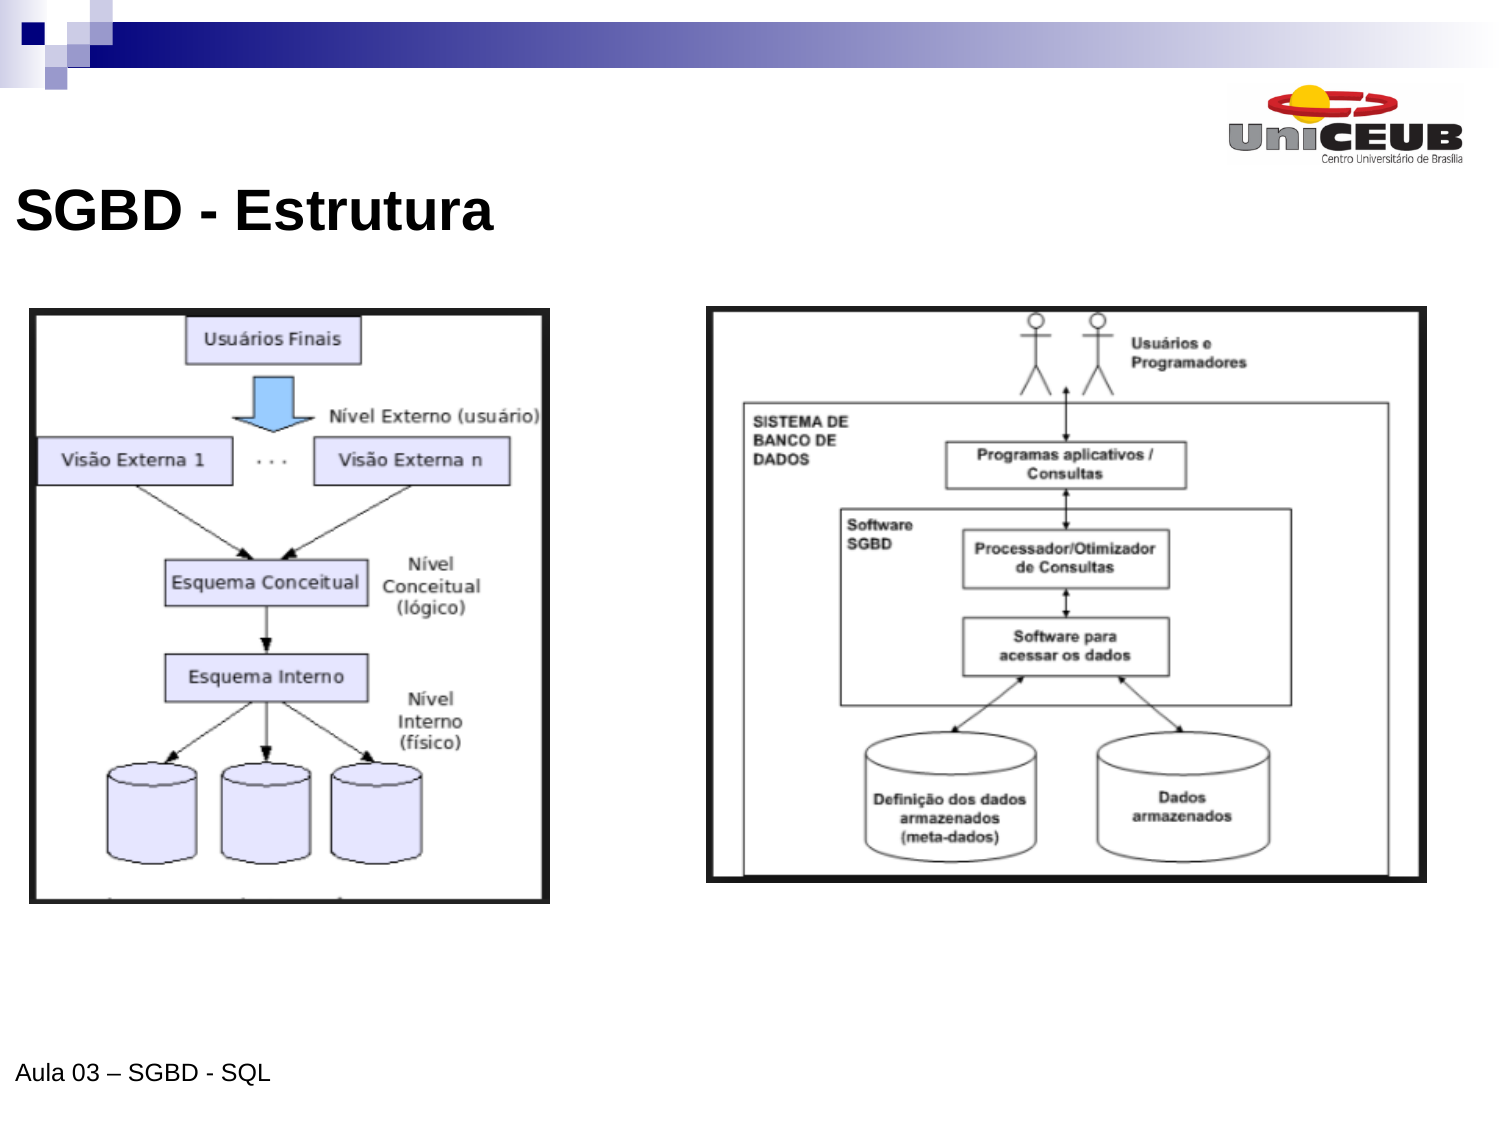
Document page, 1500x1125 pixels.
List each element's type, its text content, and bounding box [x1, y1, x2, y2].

picture [705, 306, 1427, 884]
picture [1227, 83, 1464, 165]
footer Aula 03 – SGBD - SQL [0, 1018, 475, 1094]
title SGBD - Estrutura [0, 175, 1275, 238]
picture [29, 308, 550, 905]
